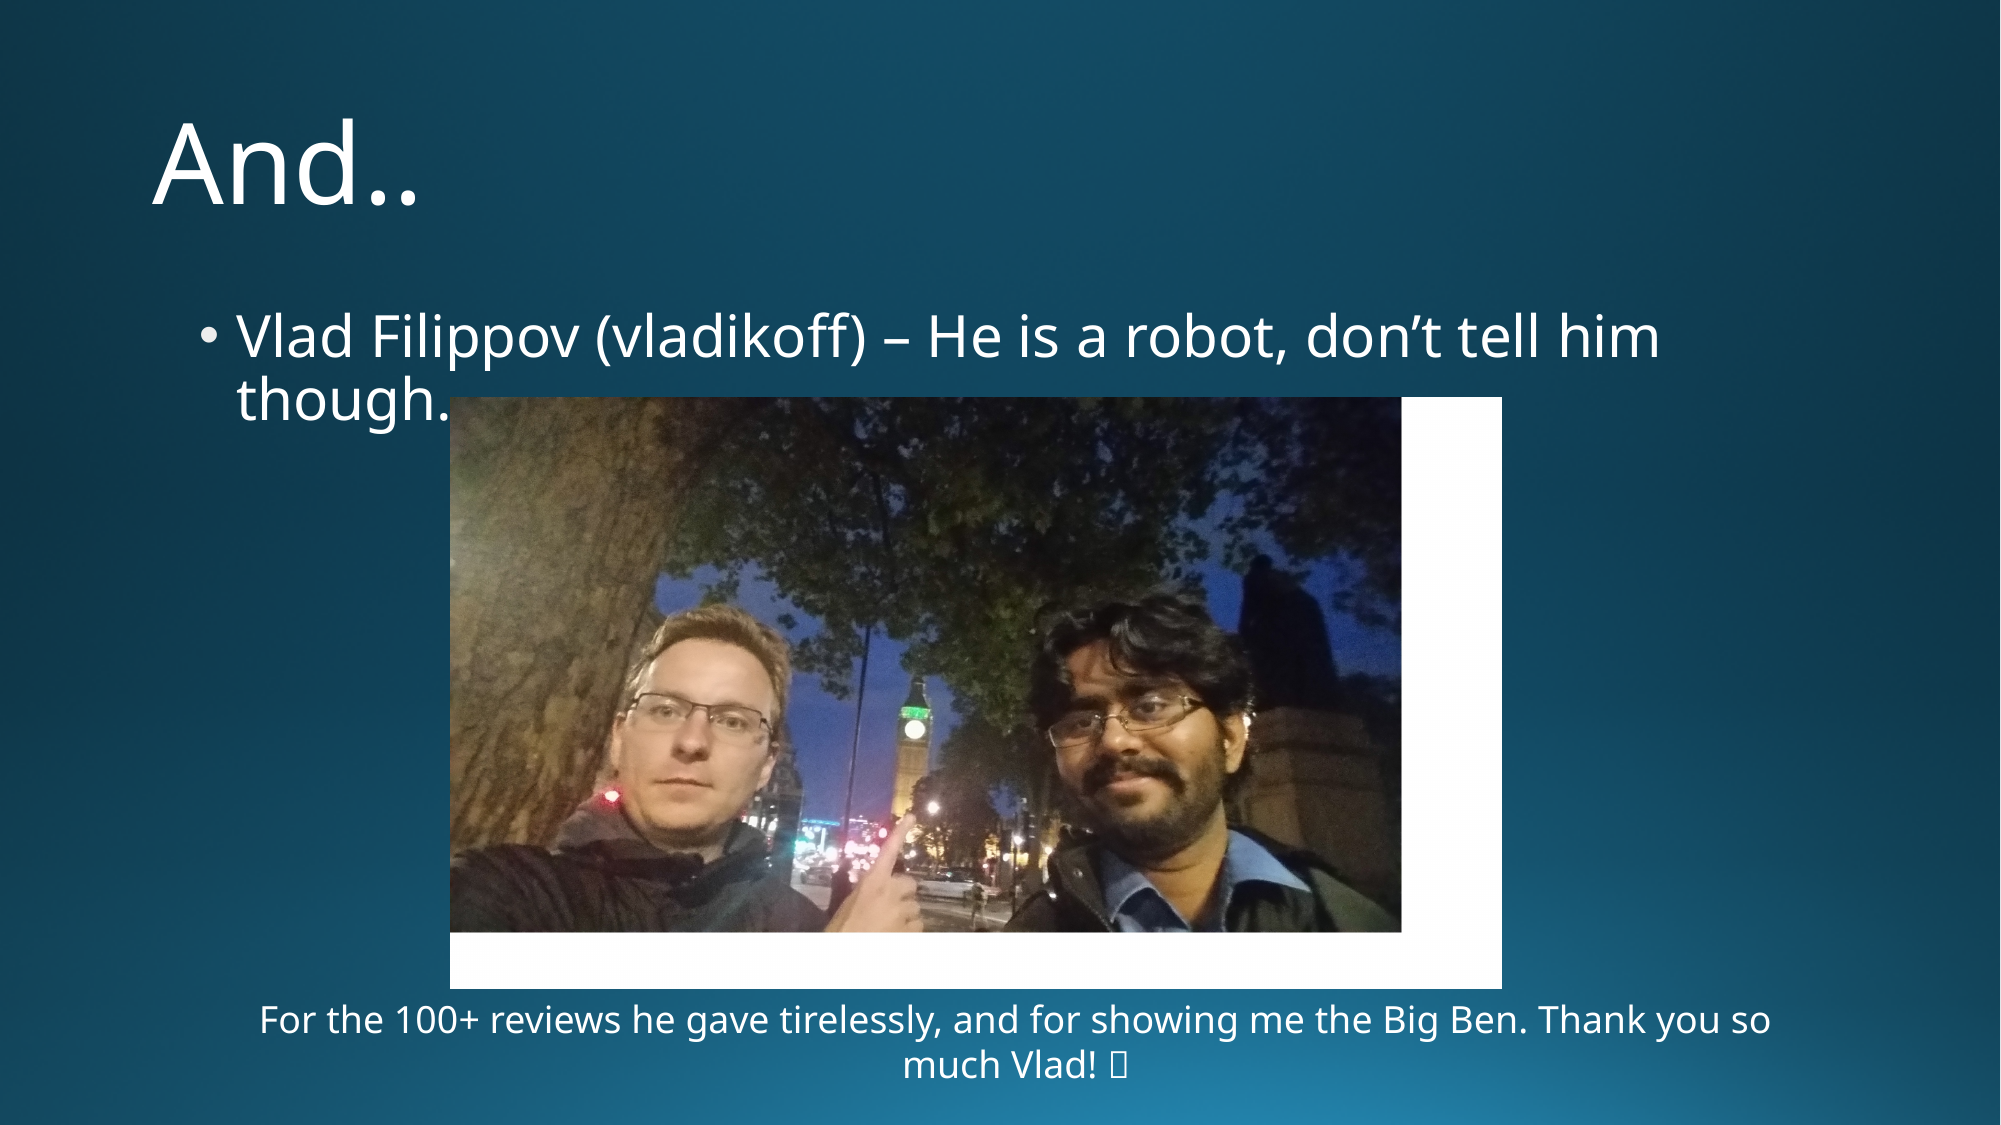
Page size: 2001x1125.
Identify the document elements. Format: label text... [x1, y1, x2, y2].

title And.. [137, 59, 1863, 278]
text_box For the 100+ reviews he gave tirelessly, and for showing me the Big Ben. Thank you so much Vlad!  [206, 988, 1826, 1094]
list Vlad Filippov (vladikoff) – He is a robot, don’t tell him though. [183, 299, 1863, 1014]
picture [0, 0, 2001, 1125]
